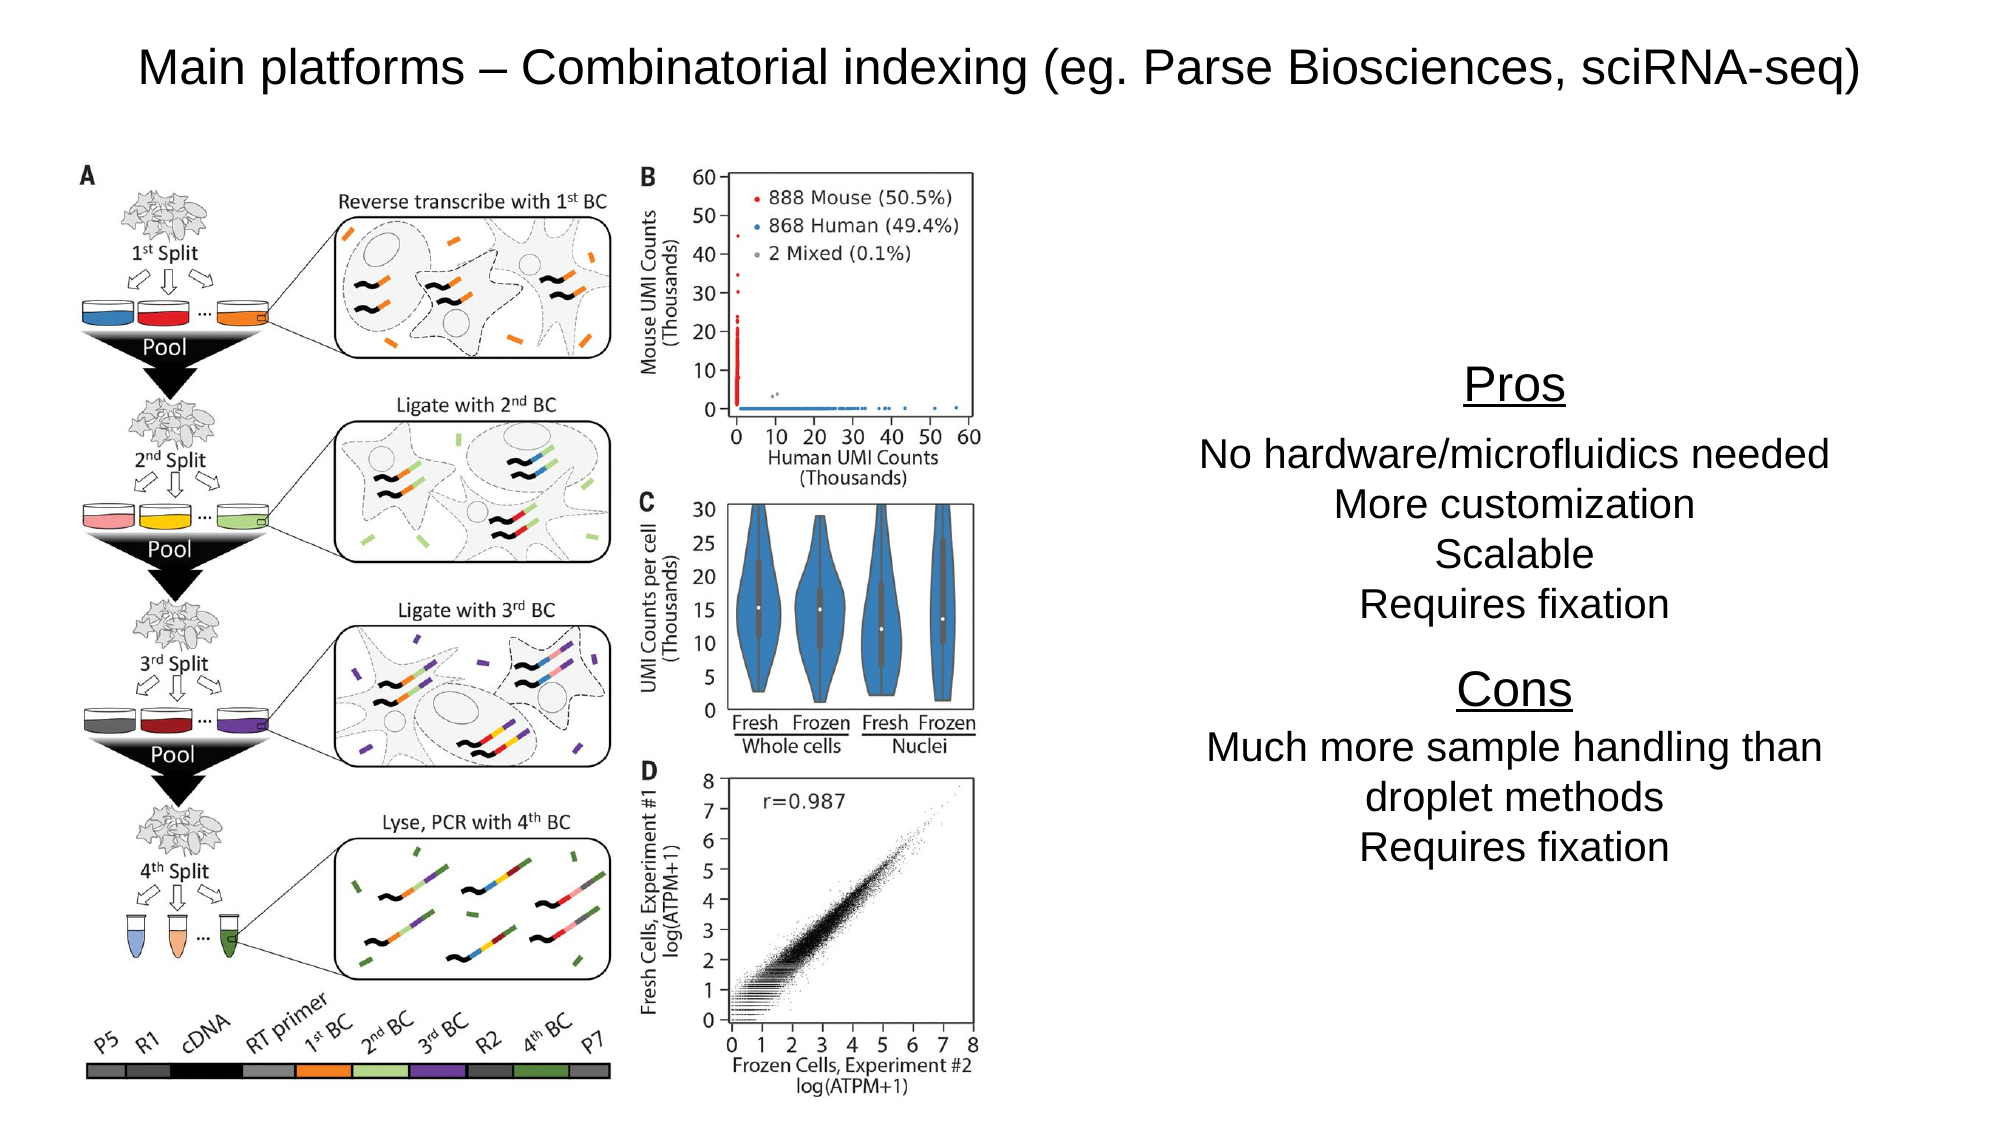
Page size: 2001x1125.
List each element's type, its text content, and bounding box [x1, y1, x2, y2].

picture [76, 153, 983, 1099]
text_box Pros [1448, 343, 1581, 419]
text_box Main platforms – Combinatorial indexing (eg. Parse Biosciences, sciRNA-seq) [0, 26, 2000, 102]
text_box Much more sample handling than droplet methods Requires fixation [1161, 712, 1869, 878]
text_box No hardware/microfluidics needed More customization Scalable Requires fixation [1161, 419, 1869, 685]
text_box Cons [1441, 649, 1588, 712]
